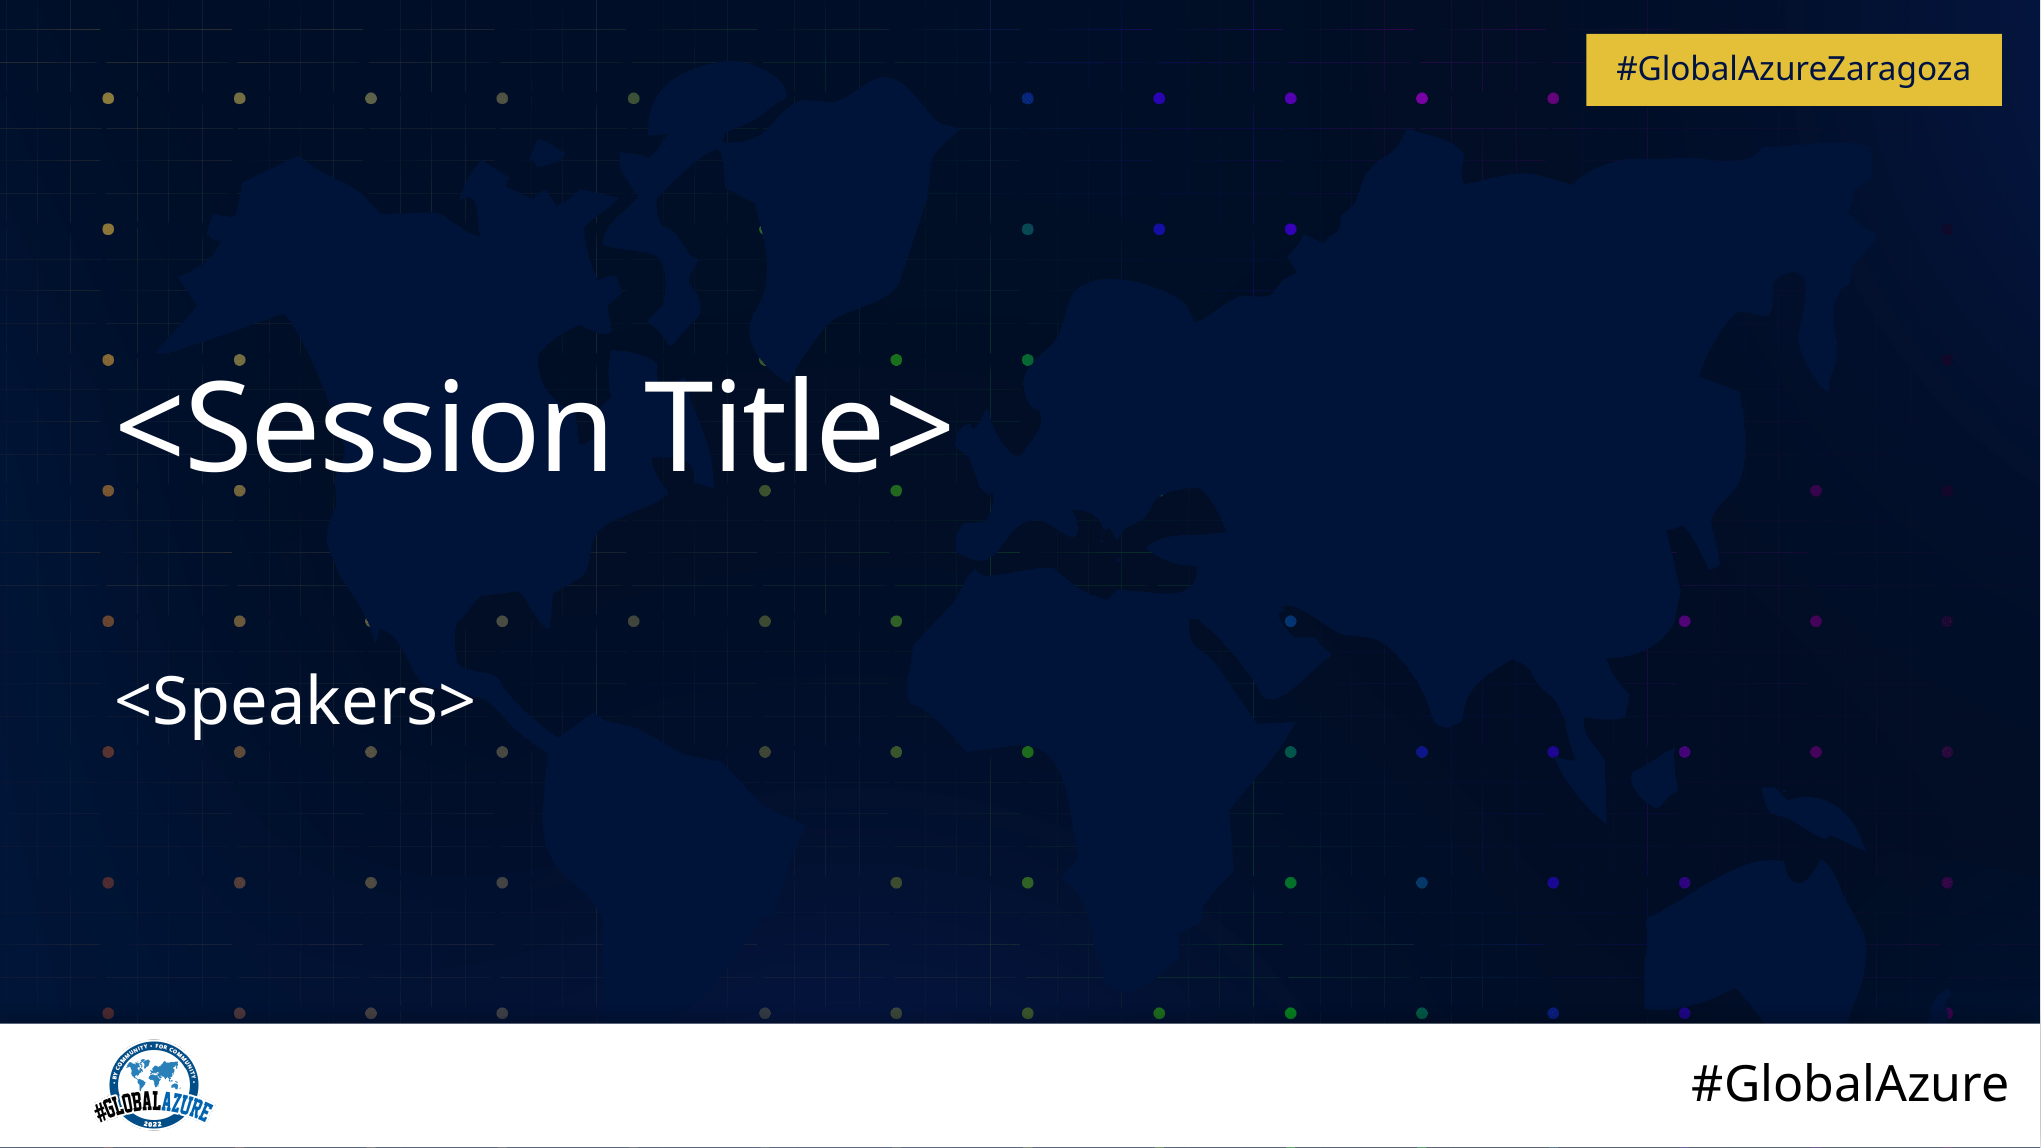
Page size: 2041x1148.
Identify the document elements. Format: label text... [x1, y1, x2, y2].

title <Session Title> [90, 348, 1896, 648]
list <Speakers> [90, 648, 1896, 949]
picture [0, 0, 2041, 1023]
picture [90, 1037, 217, 1134]
